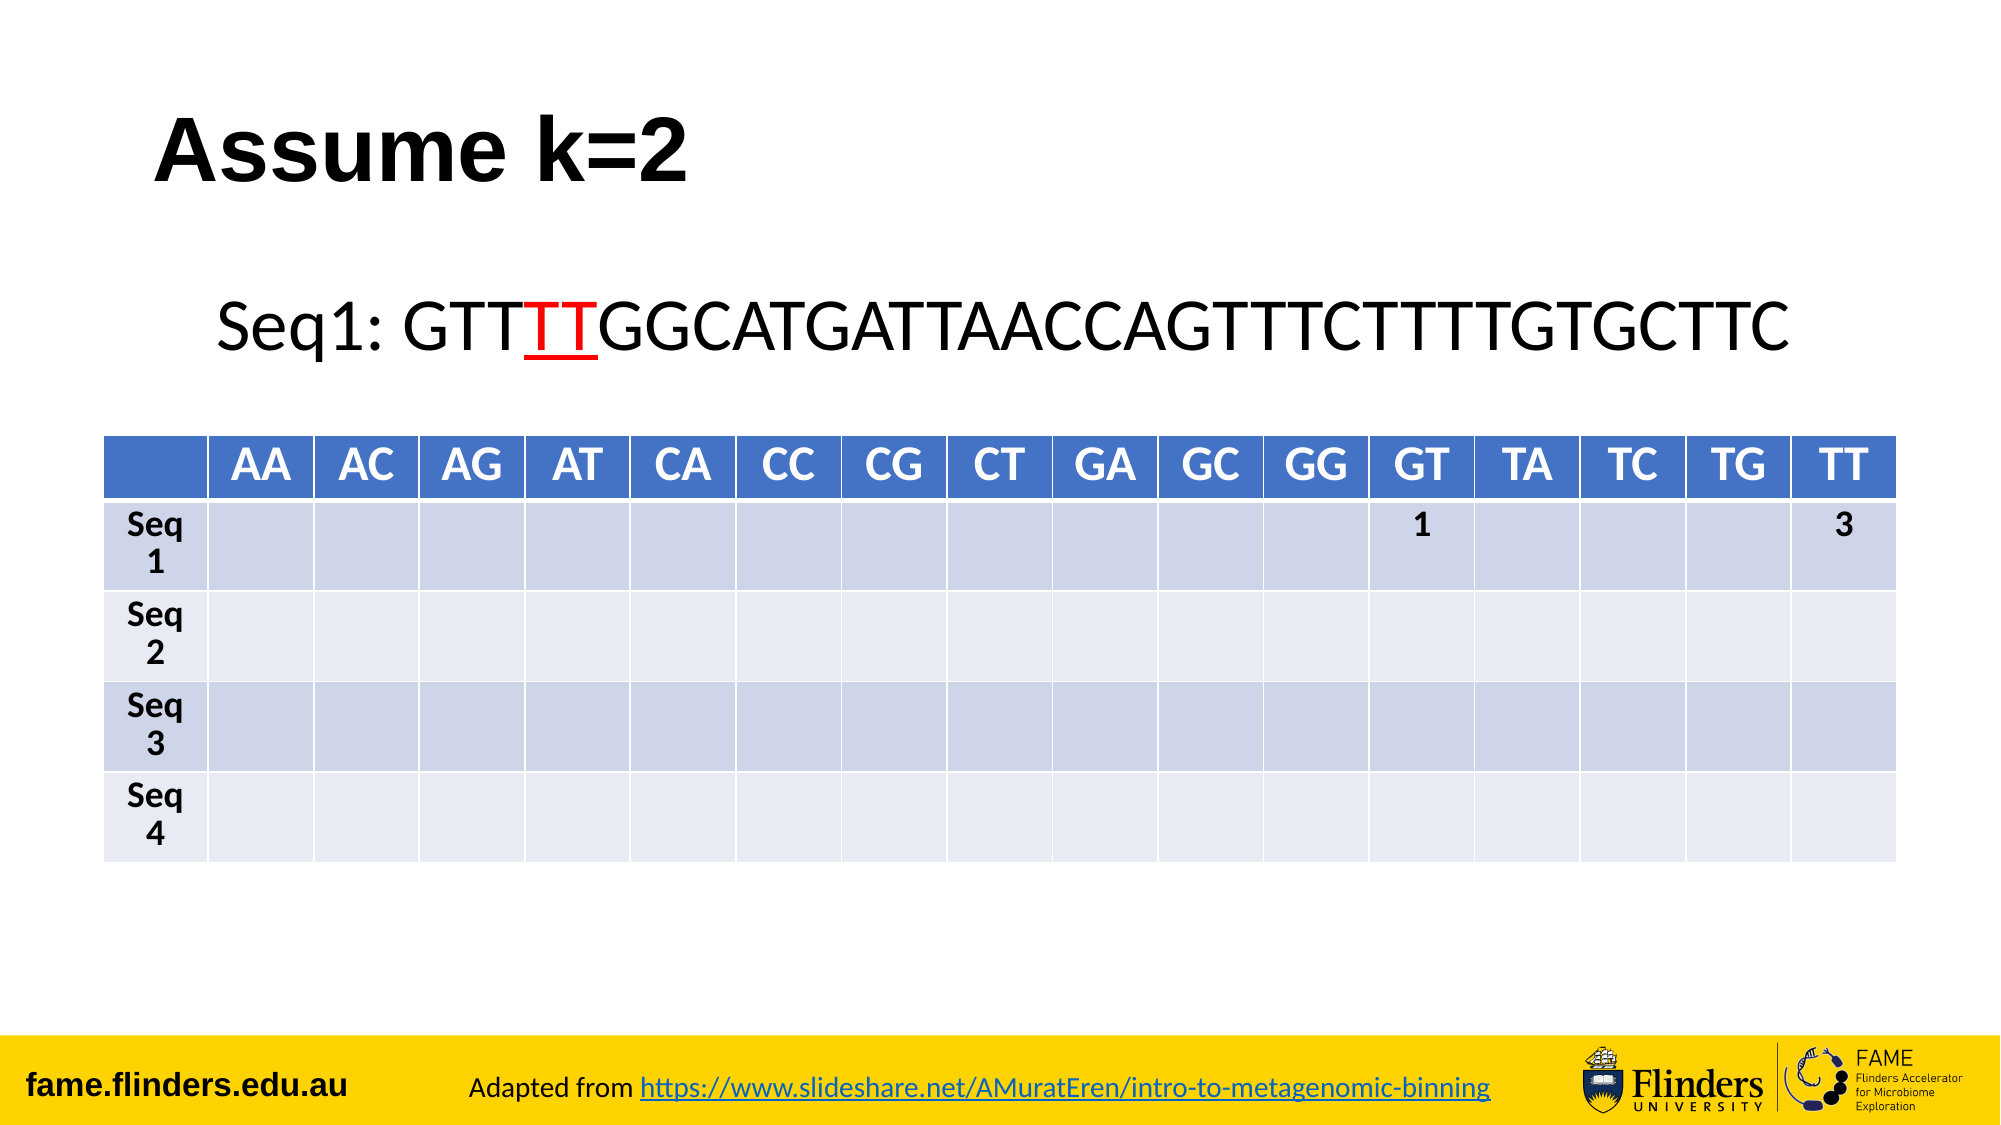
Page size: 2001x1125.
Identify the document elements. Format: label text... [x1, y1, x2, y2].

table_cell [631, 592, 735, 681]
table_header TC [1581, 436, 1685, 498]
table_cell [1475, 592, 1579, 681]
table_cell [526, 682, 629, 771]
table_cell [842, 682, 946, 771]
table_cell [526, 773, 629, 862]
title Assume k=2 [137, 82, 1863, 222]
table_cell [420, 503, 524, 590]
table_cell [737, 773, 841, 862]
table_cell [842, 503, 946, 590]
table_cell [1581, 592, 1685, 681]
table_cell [1581, 503, 1685, 590]
table_cell [209, 503, 313, 590]
table_cell [1687, 773, 1790, 862]
table_cell [948, 592, 1052, 681]
table_cell [631, 773, 735, 862]
table_cell [1370, 773, 1474, 862]
table_cell [737, 503, 841, 590]
table_cell Seq4 [104, 773, 207, 862]
table_cell 1 [1370, 503, 1474, 590]
table_cell [842, 592, 946, 681]
table_cell [1792, 773, 1896, 862]
table_cell [737, 592, 841, 681]
table_cell [420, 773, 524, 862]
table_cell [1053, 503, 1157, 590]
table_cell [1264, 503, 1368, 590]
table_header AG [420, 436, 524, 498]
table_cell [1159, 592, 1263, 681]
table_header [104, 436, 207, 498]
table_cell 3 [1792, 503, 1896, 590]
table_cell [420, 592, 524, 681]
table_cell [1159, 503, 1263, 590]
table_header TT [1792, 436, 1896, 498]
table_cell [209, 682, 313, 771]
table_cell [631, 503, 735, 590]
table_cell [631, 682, 735, 771]
table_cell [315, 592, 418, 681]
table_header CT [948, 436, 1052, 498]
table_cell [842, 773, 946, 862]
table_cell [1581, 682, 1685, 771]
table_cell [1053, 773, 1157, 862]
table_header AC [315, 436, 418, 498]
table_header CA [631, 436, 735, 498]
table_cell [1792, 682, 1896, 771]
table_cell [526, 592, 629, 681]
table_header TG [1687, 436, 1790, 498]
table_cell [1053, 592, 1157, 681]
table_cell [1264, 592, 1368, 681]
table_cell Seq3 [104, 682, 207, 771]
table_cell [1475, 682, 1579, 771]
table_cell [526, 503, 629, 590]
table_header GG [1264, 436, 1368, 498]
table_cell [1370, 682, 1474, 771]
table_cell [1581, 773, 1685, 862]
table_cell [948, 773, 1052, 862]
table_cell [737, 682, 841, 771]
table_cell [1687, 682, 1790, 771]
table_cell [420, 682, 524, 771]
table_cell [1687, 503, 1790, 590]
table_cell [1370, 592, 1474, 681]
table_header CC [737, 436, 841, 498]
table_header GA [1053, 436, 1157, 498]
table_cell [1159, 682, 1263, 771]
table_cell [315, 503, 418, 590]
text_box Adapted from https://www.slideshare.net/AMuratEren/intro-to-metagenomic-binning [423, 1060, 1543, 1111]
table_cell [1264, 682, 1368, 771]
table_header CG [842, 436, 946, 498]
table_cell [1053, 682, 1157, 771]
text_box Seq1: GTTTTGGCATGATTAACCAGTTTCTTTTGTGCTTC [201, 267, 1849, 373]
table_cell [1475, 773, 1579, 862]
table_cell [209, 773, 313, 862]
table_header AA [209, 436, 313, 498]
table_header GT [1370, 436, 1474, 498]
table_cell [948, 503, 1052, 590]
table_header TA [1475, 436, 1579, 498]
table_cell [315, 773, 418, 862]
table_cell [209, 592, 313, 681]
table_cell [315, 682, 418, 771]
table_cell [1792, 592, 1896, 681]
table_cell [1687, 592, 1790, 681]
table_header GC [1159, 436, 1263, 498]
table_cell [1475, 503, 1579, 590]
table_cell Seq1 [104, 503, 207, 590]
table_cell [1159, 773, 1263, 862]
table_header AT [526, 436, 629, 498]
table_cell [1264, 773, 1368, 862]
table_cell [948, 682, 1052, 771]
picture [1570, 1038, 1966, 1122]
table_cell Seq2 [104, 592, 207, 681]
